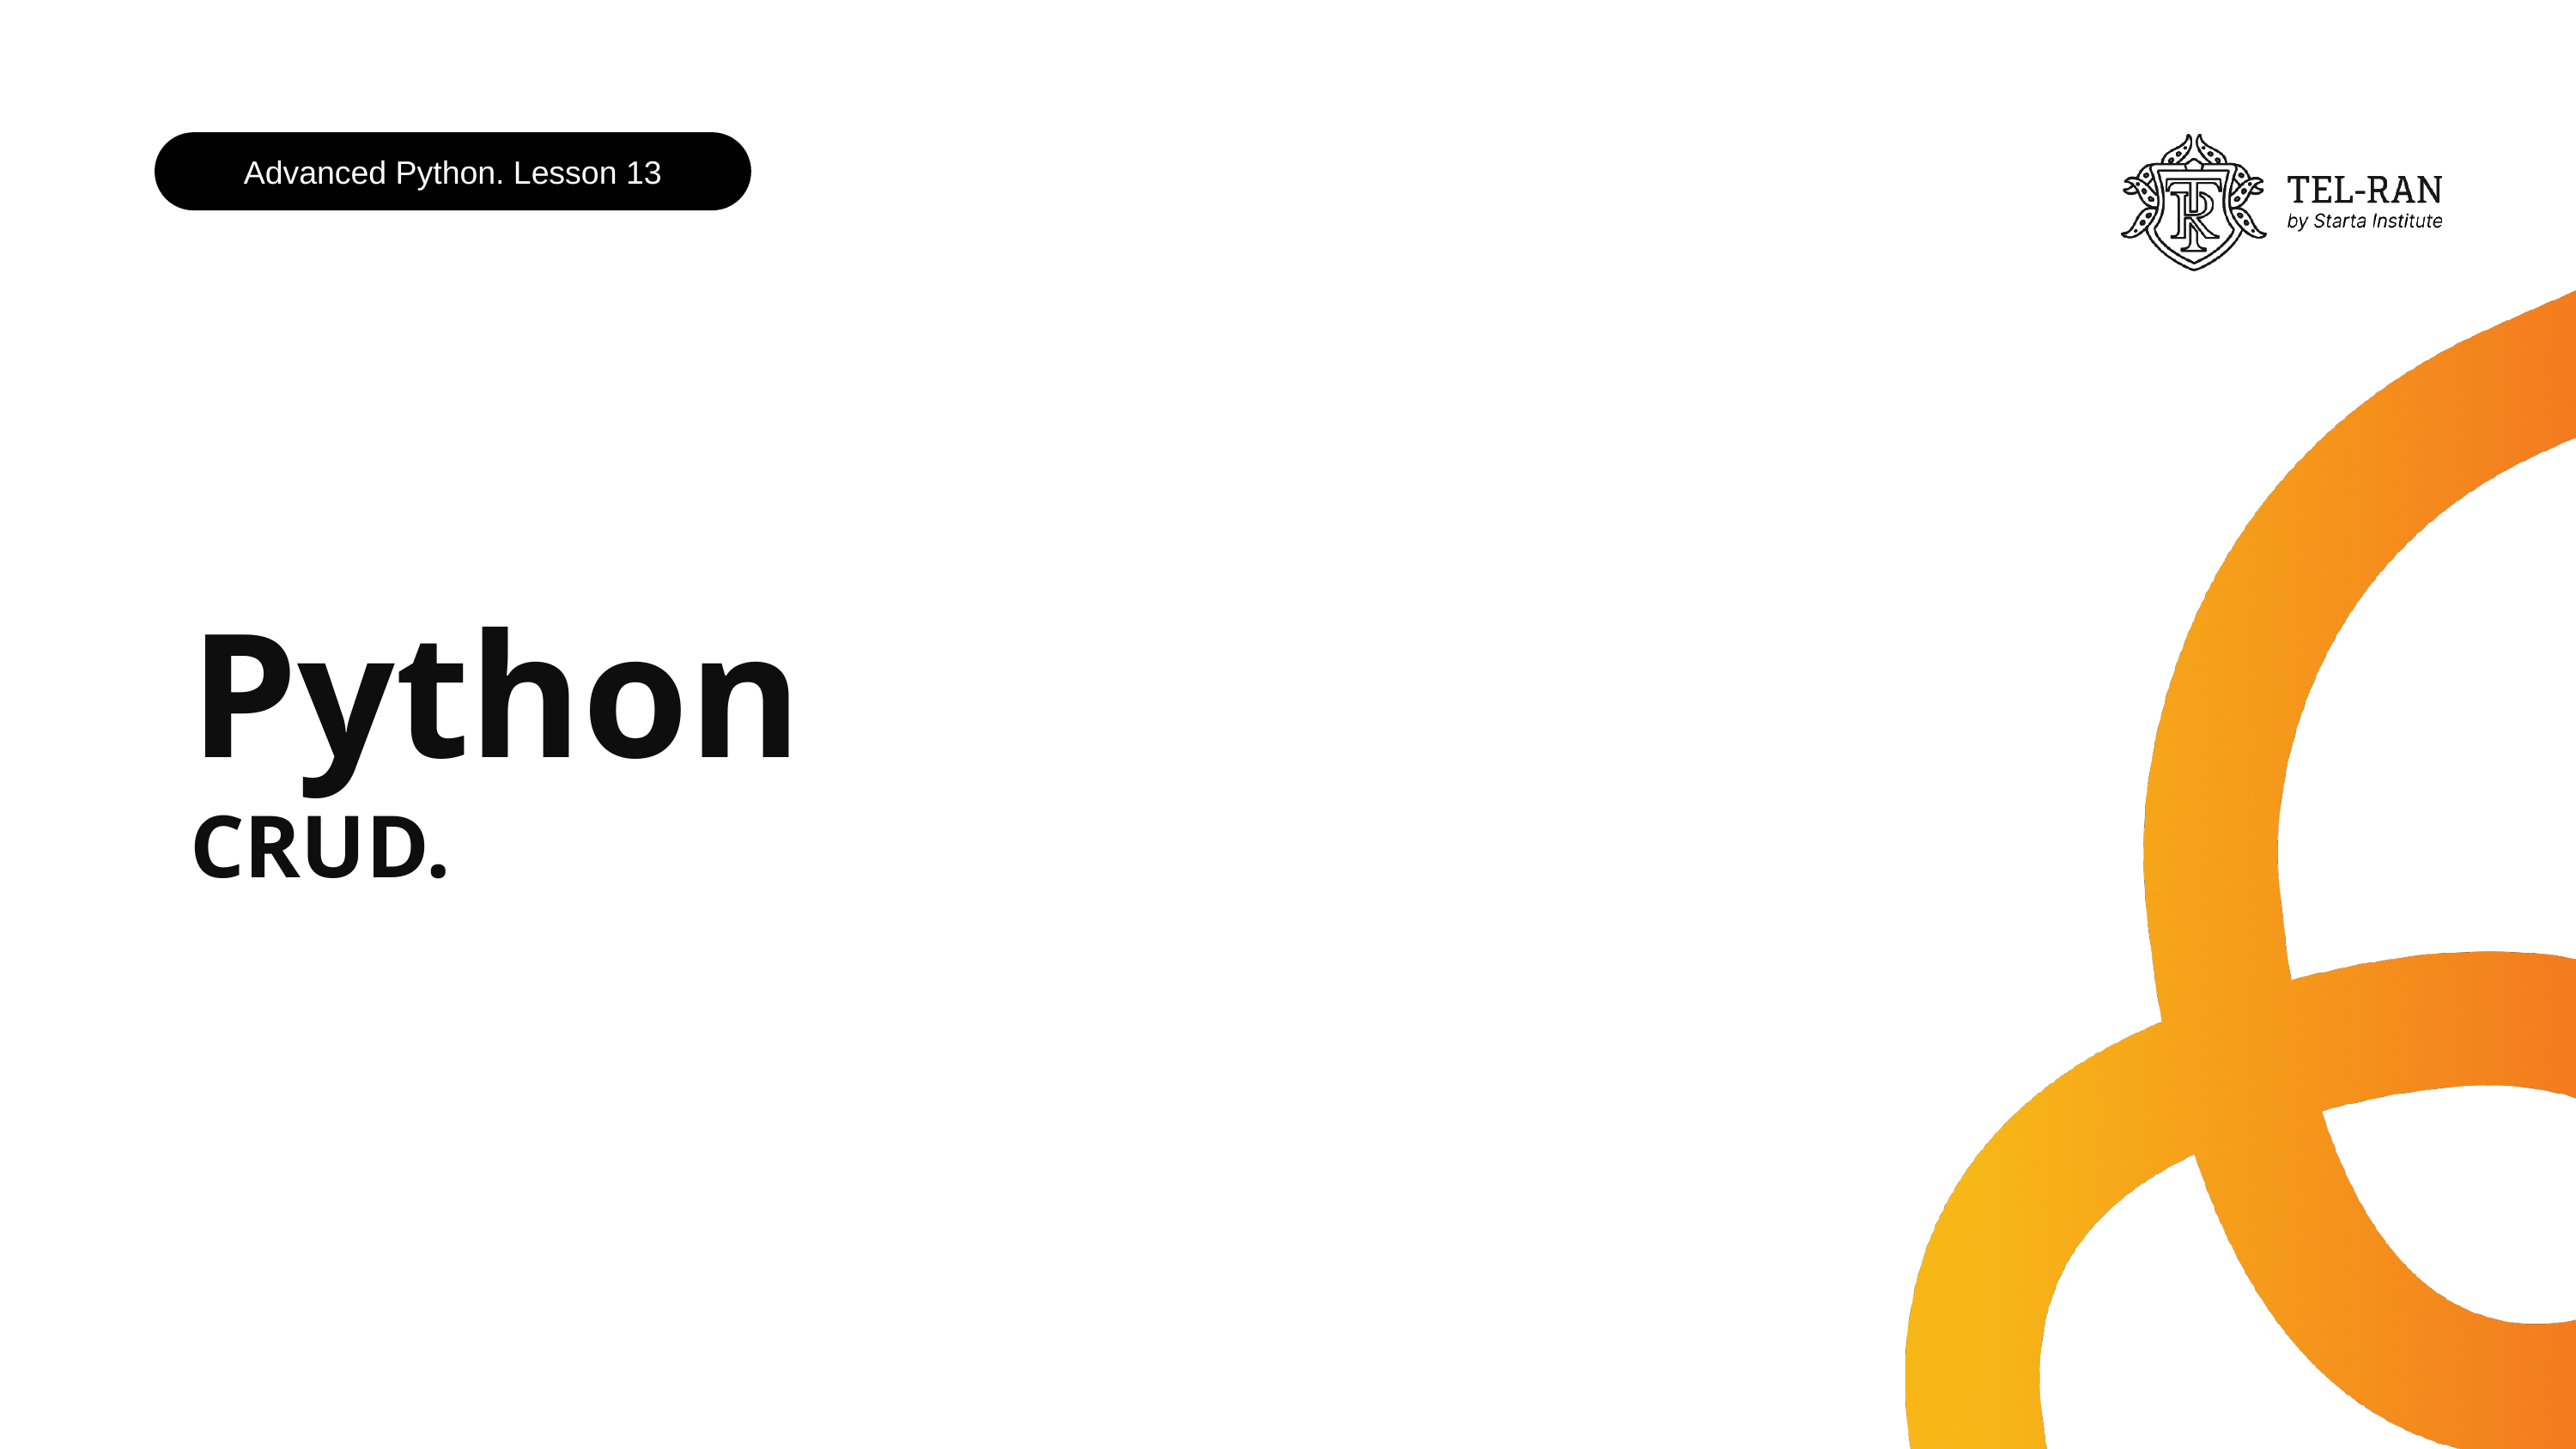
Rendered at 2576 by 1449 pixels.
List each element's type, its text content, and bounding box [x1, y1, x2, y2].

picture [1516, 0, 2576, 1449]
title Python CRUD. [177, 579, 1510, 989]
text_box Advanced Python. Lesson 13 [155, 132, 751, 211]
